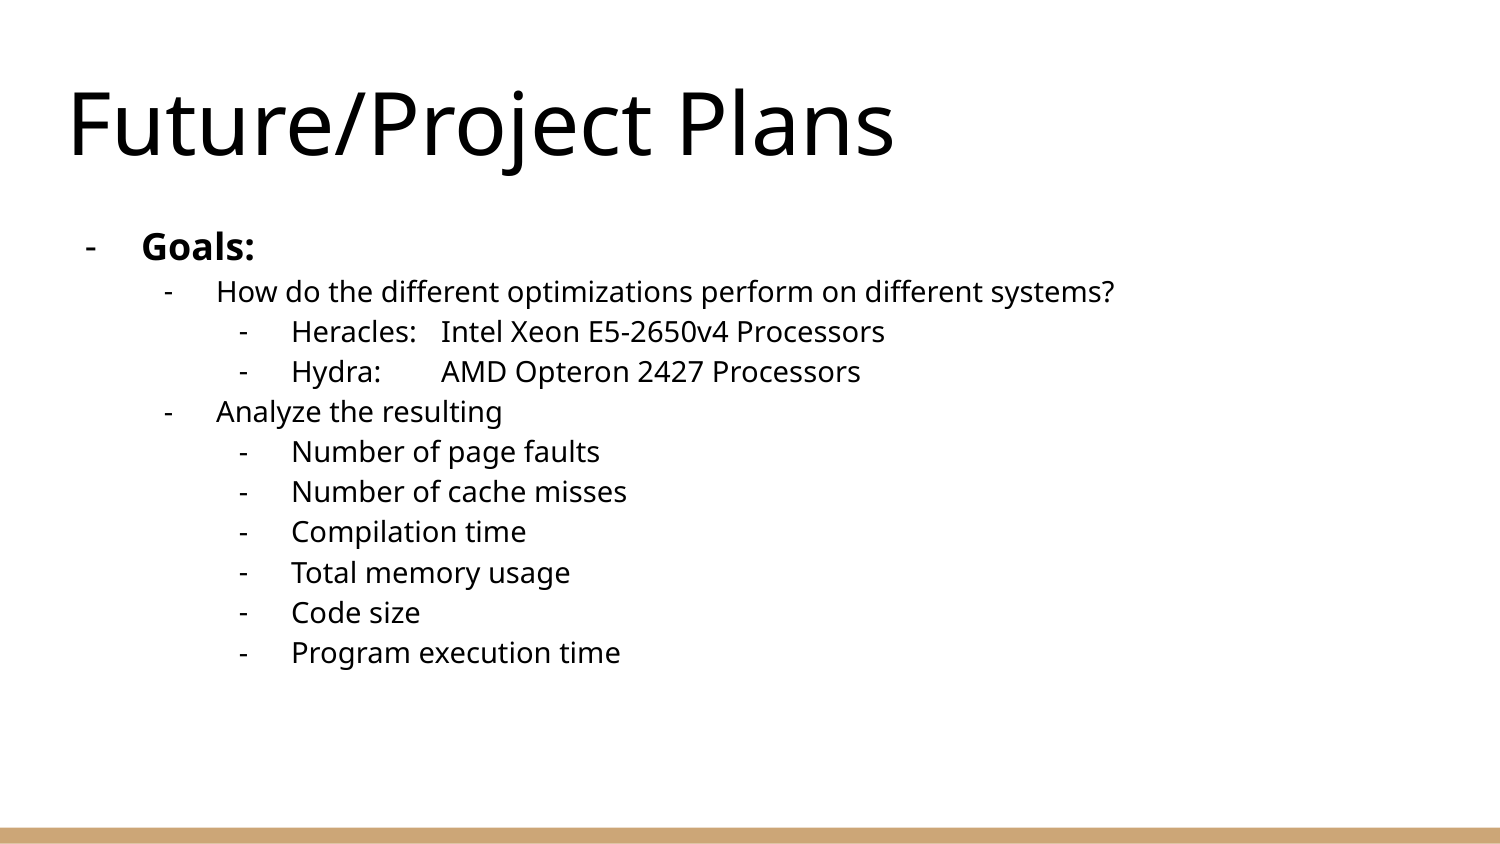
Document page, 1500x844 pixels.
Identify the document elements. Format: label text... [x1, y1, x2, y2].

title Future/Project Plans [51, 51, 1449, 189]
list Goals: How do the different optimizations perform on different systems? Heracles: Intel Xeon E5-2650v4 Processors Hydra: AMD Opteron 2427 Processors Analyze the resulting Number of page faults Number of cache misses Compilation time Total memory usage Code size Program execution time [51, 200, 1449, 752]
